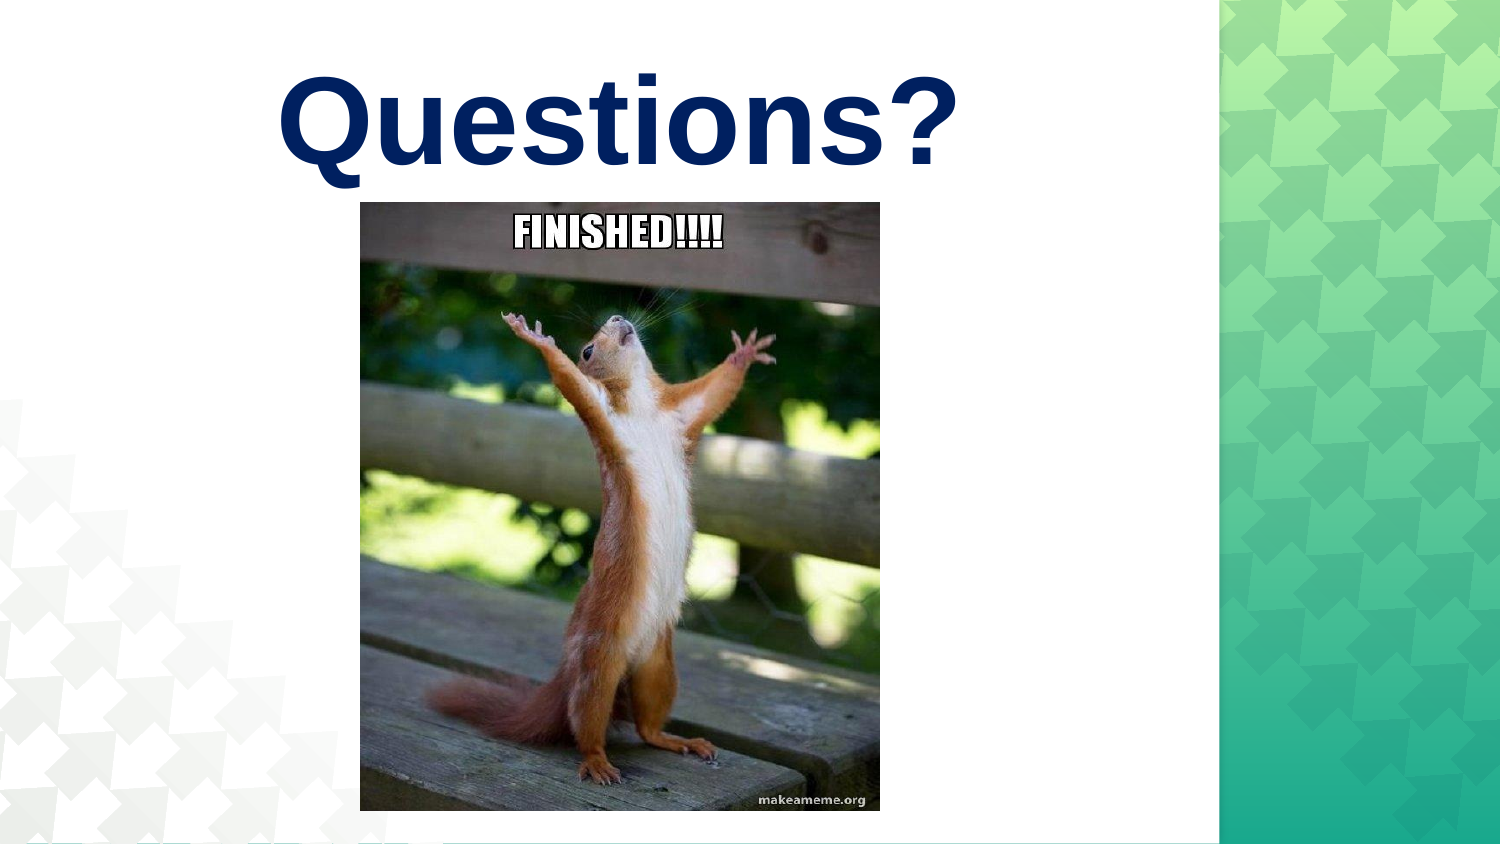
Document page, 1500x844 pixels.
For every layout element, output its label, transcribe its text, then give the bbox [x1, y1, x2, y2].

picture [359, 202, 881, 811]
text_box Questions? [17, 32, 1223, 197]
